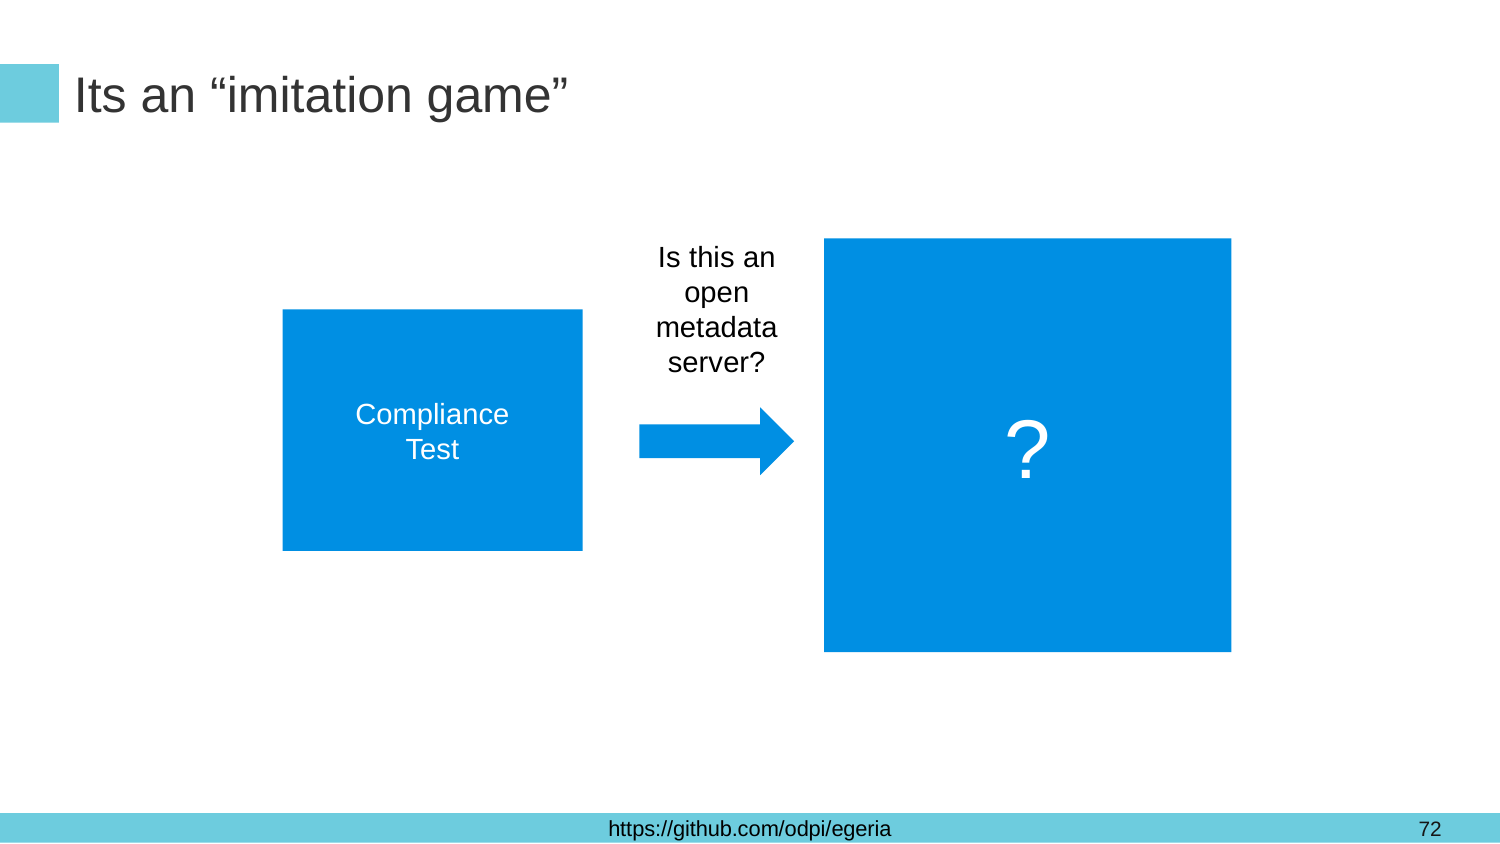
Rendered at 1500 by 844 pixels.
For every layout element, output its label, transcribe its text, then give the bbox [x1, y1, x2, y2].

text_box [637, 405, 797, 478]
text_box ? [822, 236, 1234, 654]
text_box Is this an open metadata server? [611, 231, 822, 386]
title Its an “imitation game” [58, 47, 1449, 141]
text_box Compliance Test [280, 307, 585, 553]
slide_number 72 [1403, 813, 1494, 843]
